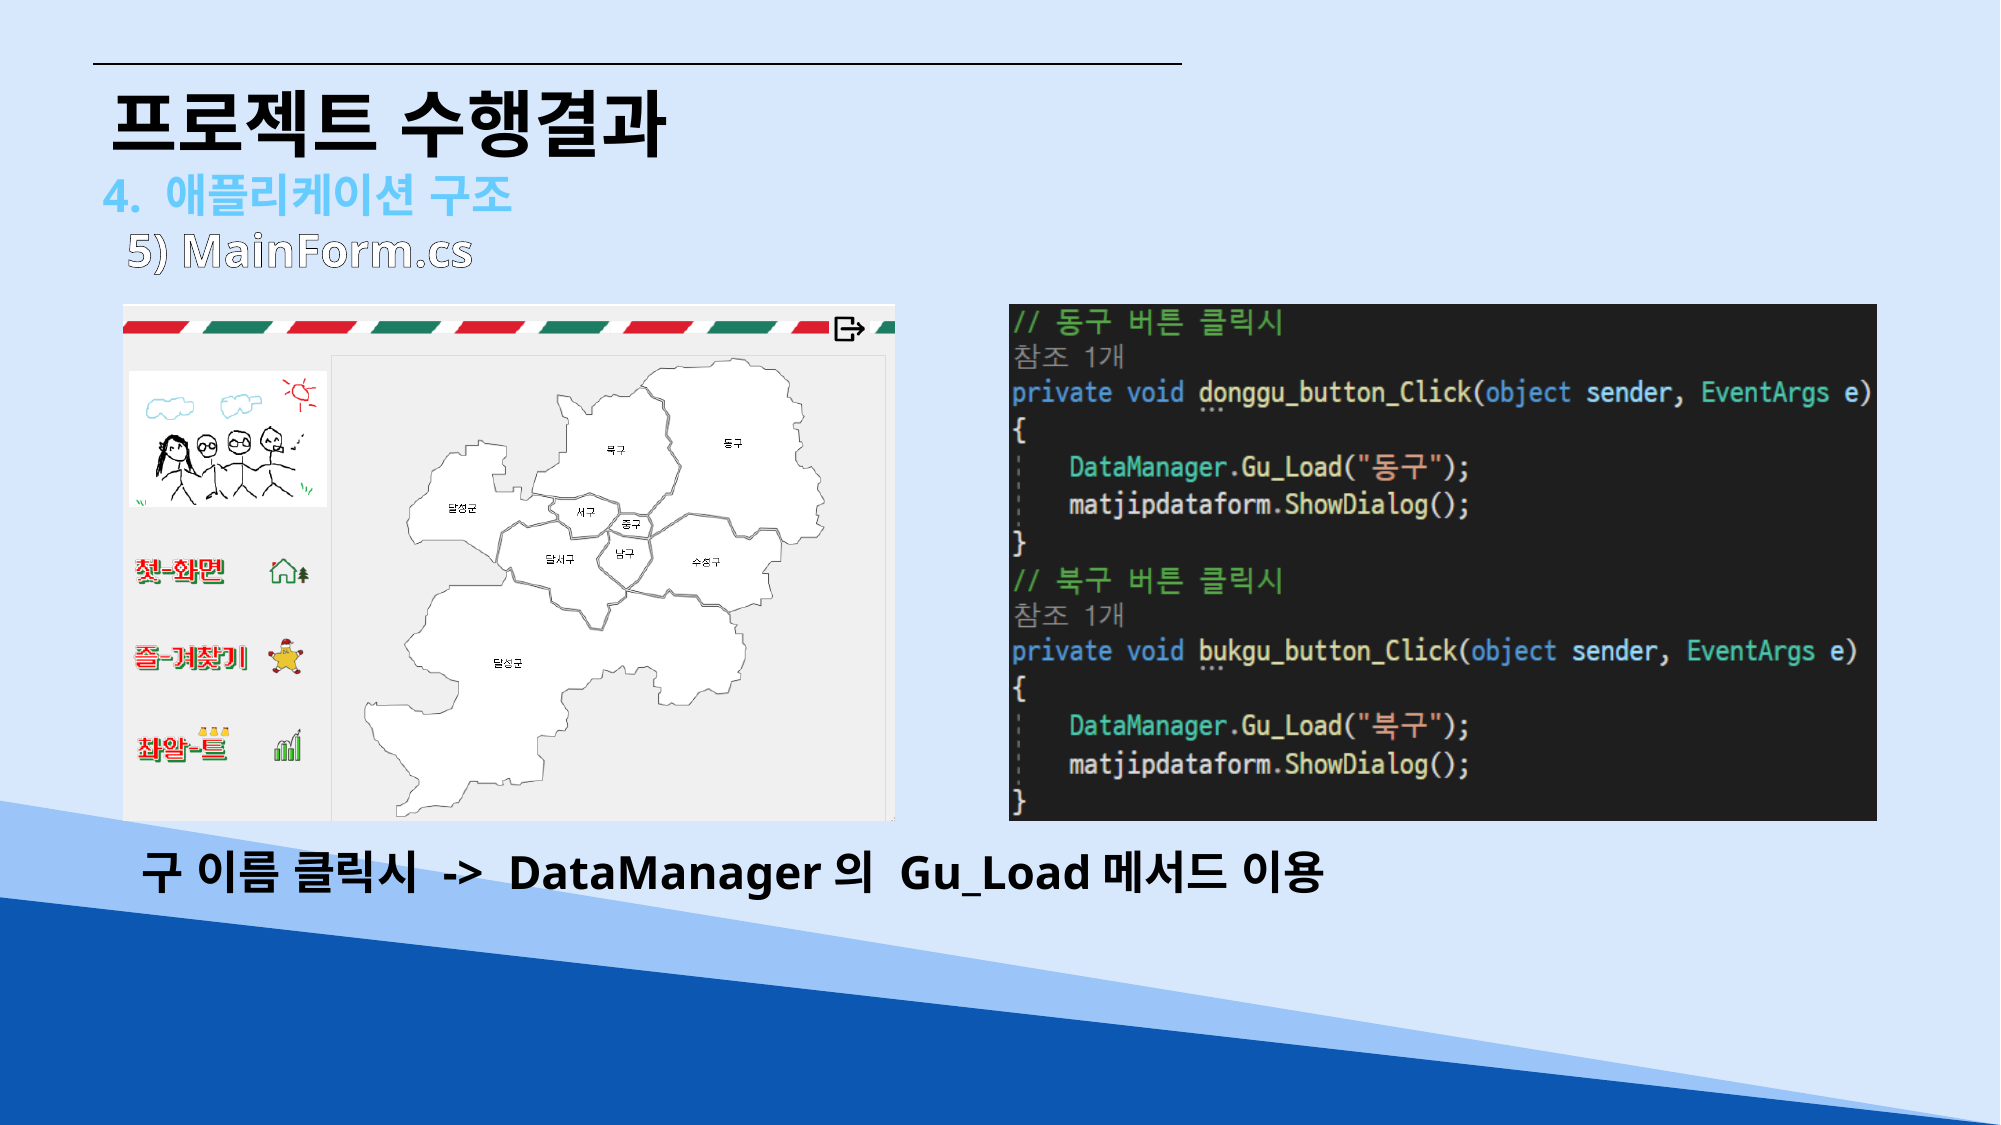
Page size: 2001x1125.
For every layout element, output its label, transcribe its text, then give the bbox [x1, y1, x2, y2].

text_box 프로젝트 수행결과 [95, 71, 685, 158]
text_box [0, 800, 2000, 1125]
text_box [123, 304, 1877, 821]
text_box 4. 애플리케이션 구조 5) MainForm.cs [87, 158, 846, 284]
